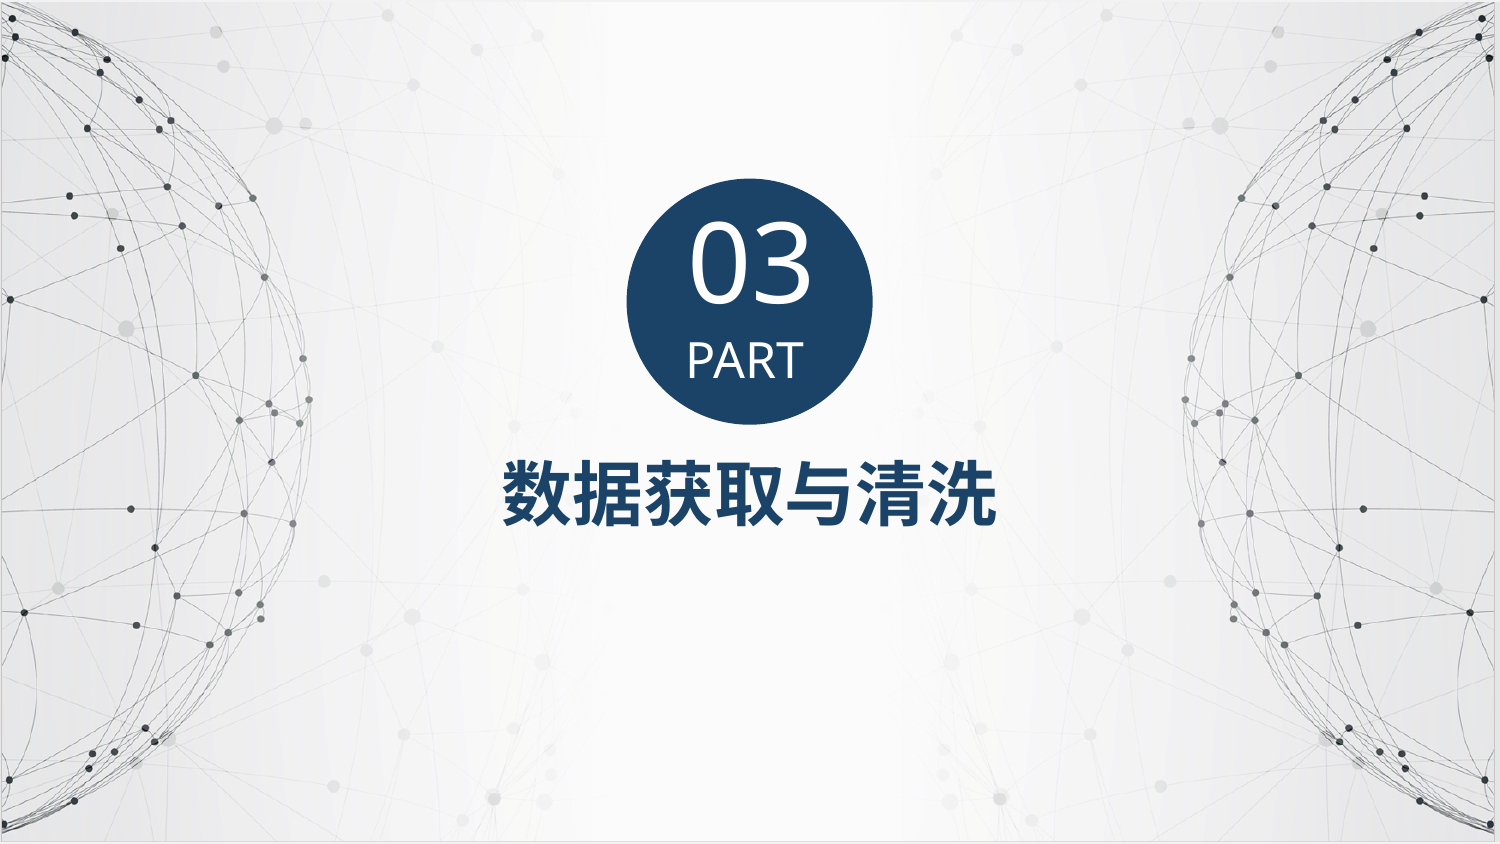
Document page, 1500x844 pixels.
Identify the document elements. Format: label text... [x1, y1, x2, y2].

text_box [667, 395, 832, 426]
text_box [633, 177, 866, 258]
picture [0, 2, 1500, 842]
text_box 03 PART [609, 258, 894, 395]
text_box 数据获取与清洗 [407, 444, 1092, 541]
